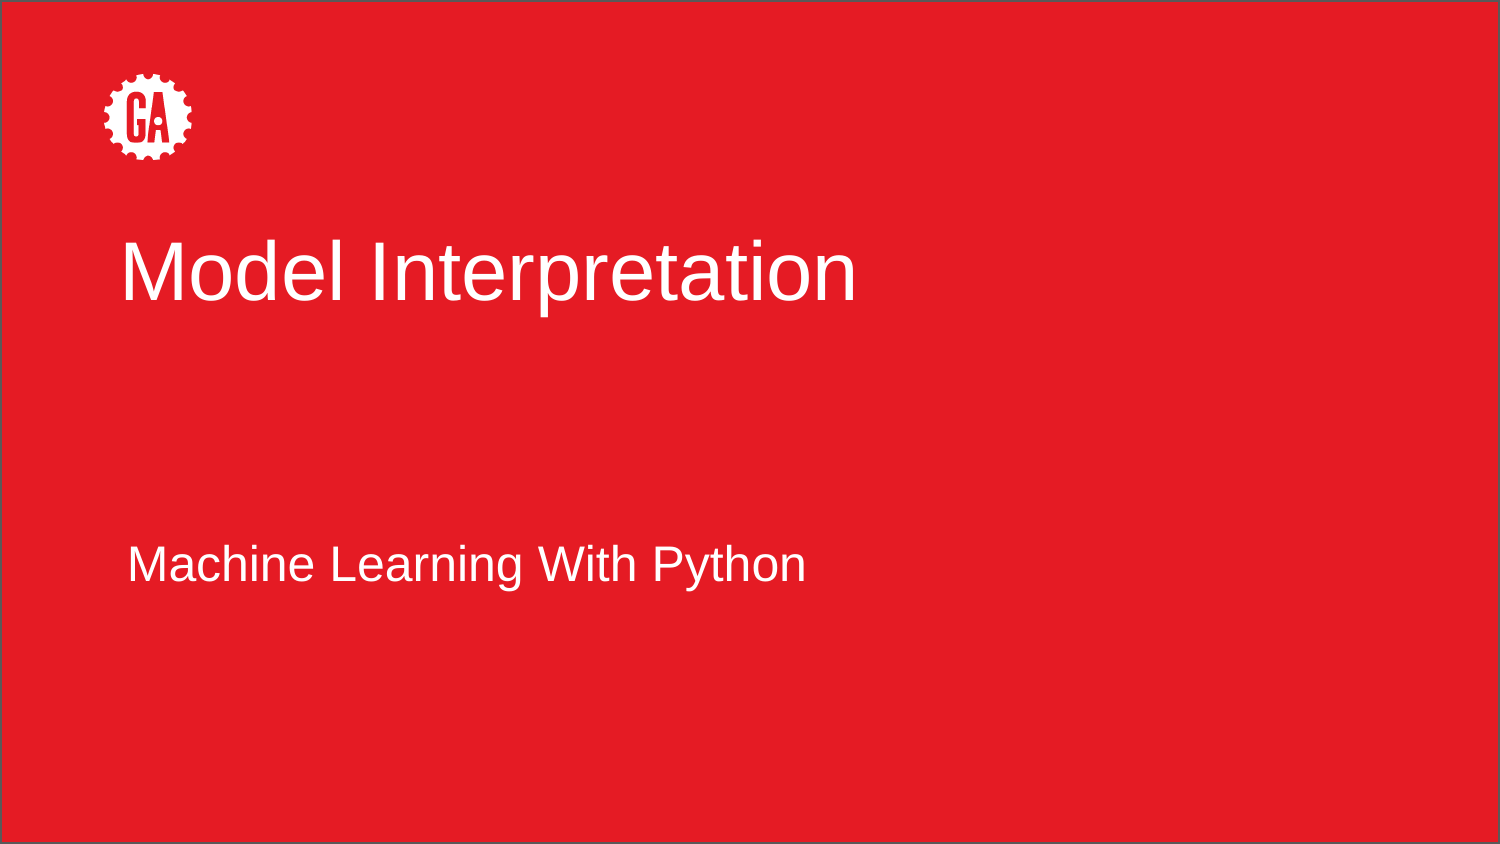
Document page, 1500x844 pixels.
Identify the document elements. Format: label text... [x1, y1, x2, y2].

title Model Interpretation [104, 202, 1307, 353]
subtitle Machine Learning With Python [111, 507, 1336, 659]
picture [104, 73, 192, 160]
